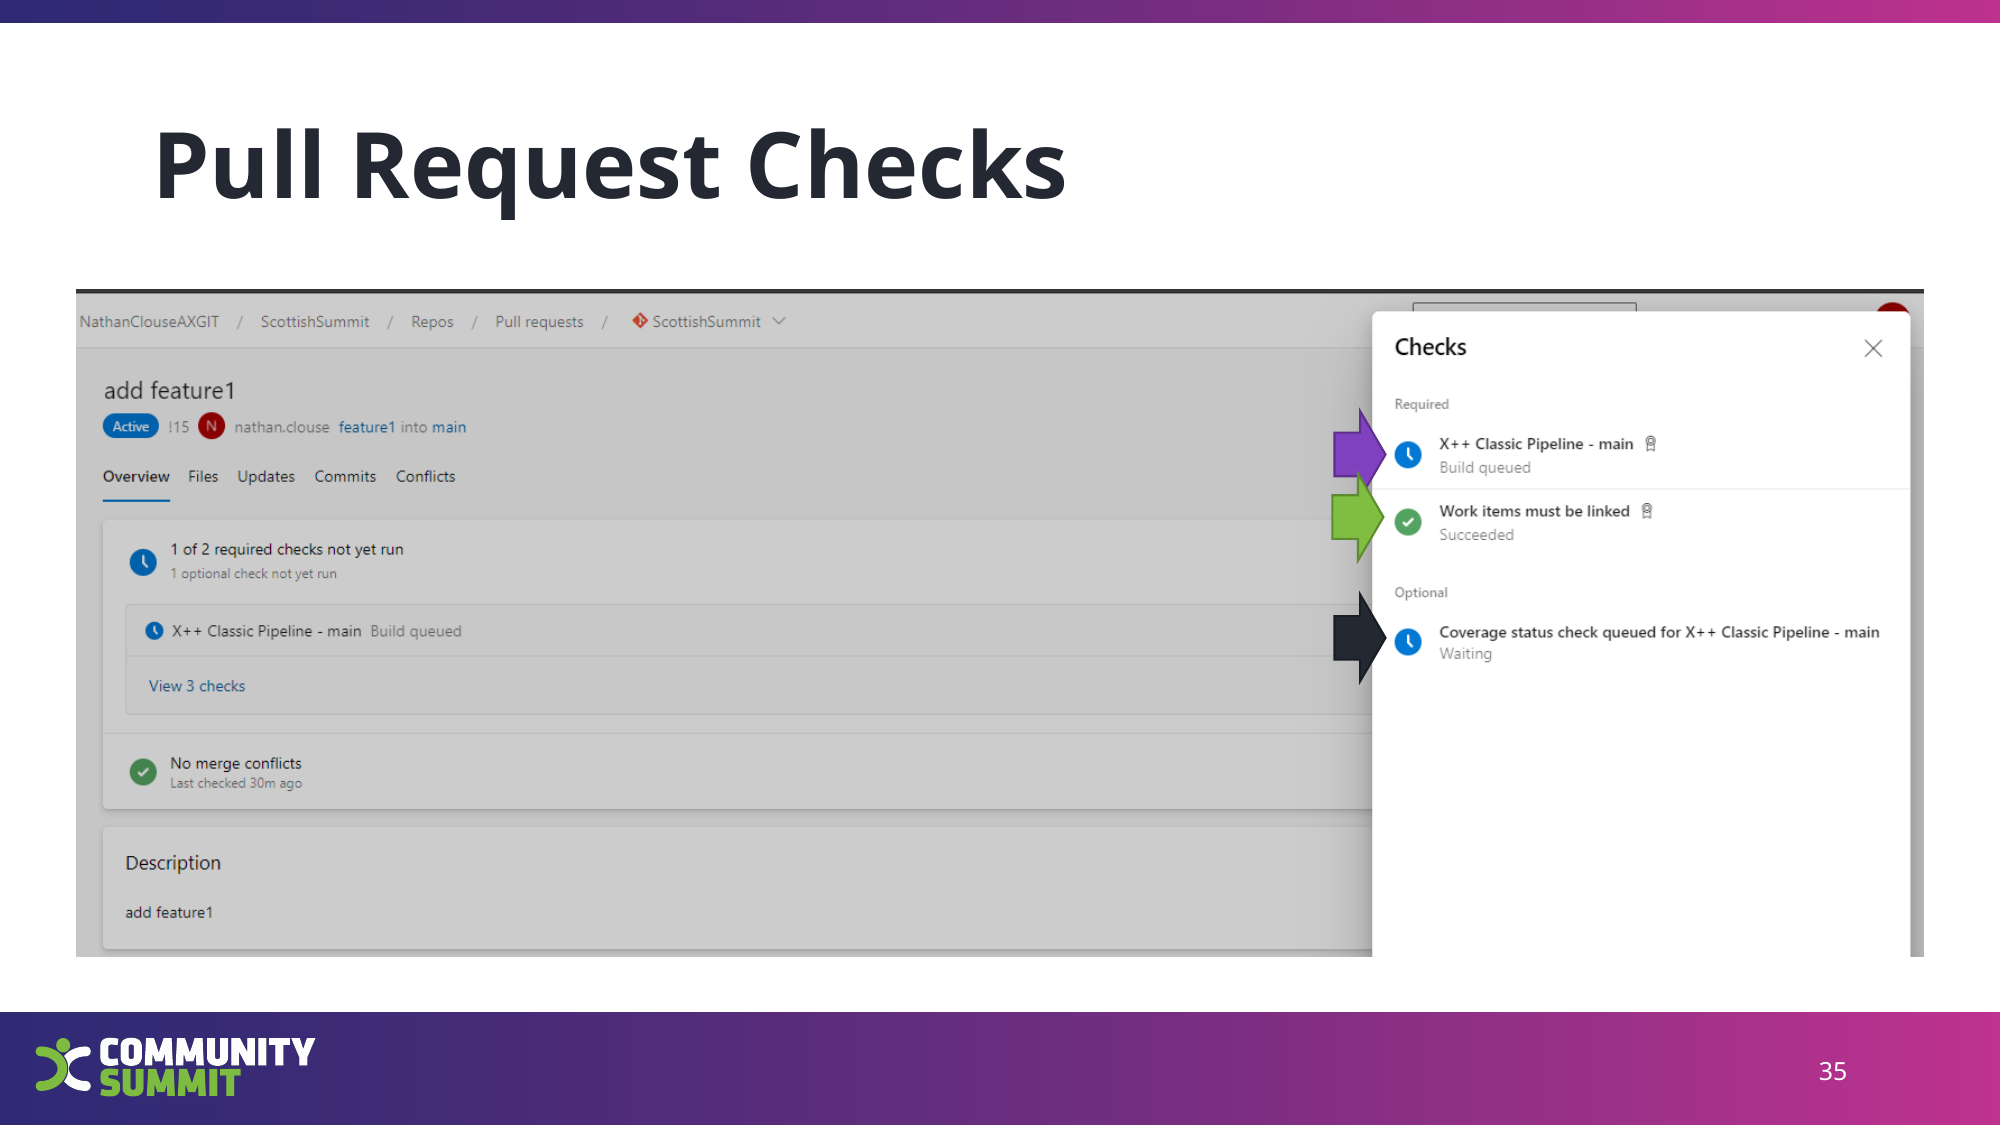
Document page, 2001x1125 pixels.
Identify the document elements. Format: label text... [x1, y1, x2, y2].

slide_number 35 [1412, 1042, 1863, 1103]
picture [0, 1012, 2000, 1125]
title Pull Request Checks [137, 59, 1863, 278]
picture [0, 0, 2000, 23]
picture [76, 289, 1924, 957]
